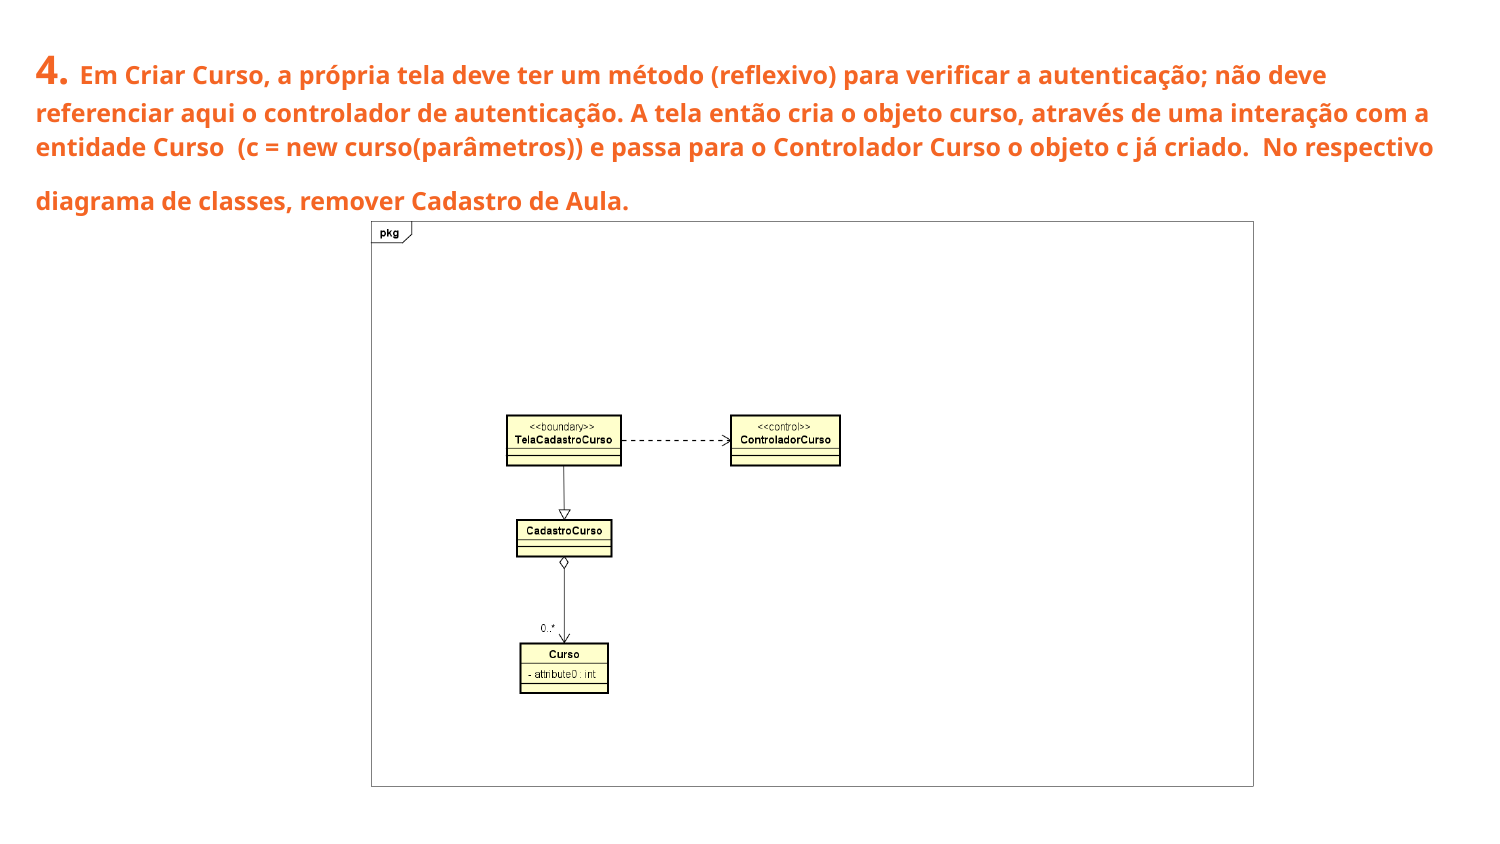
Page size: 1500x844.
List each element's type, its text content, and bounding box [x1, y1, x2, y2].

title 4. Em Criar Curso, a própria tela deve ter um método (reflexivo) para verificar a autenticação; não deve referenciar aqui o controlador de autenticação. A tela então cria o objeto curso, através de uma interação com a entidade Curso (c = new curso(parâmetros)) e passa para o Controlador Curso o objeto c já criado. No respectivo diagrama de classes, remover Cadastro de Aula. [20, 23, 1478, 213]
picture [362, 212, 1261, 794]
